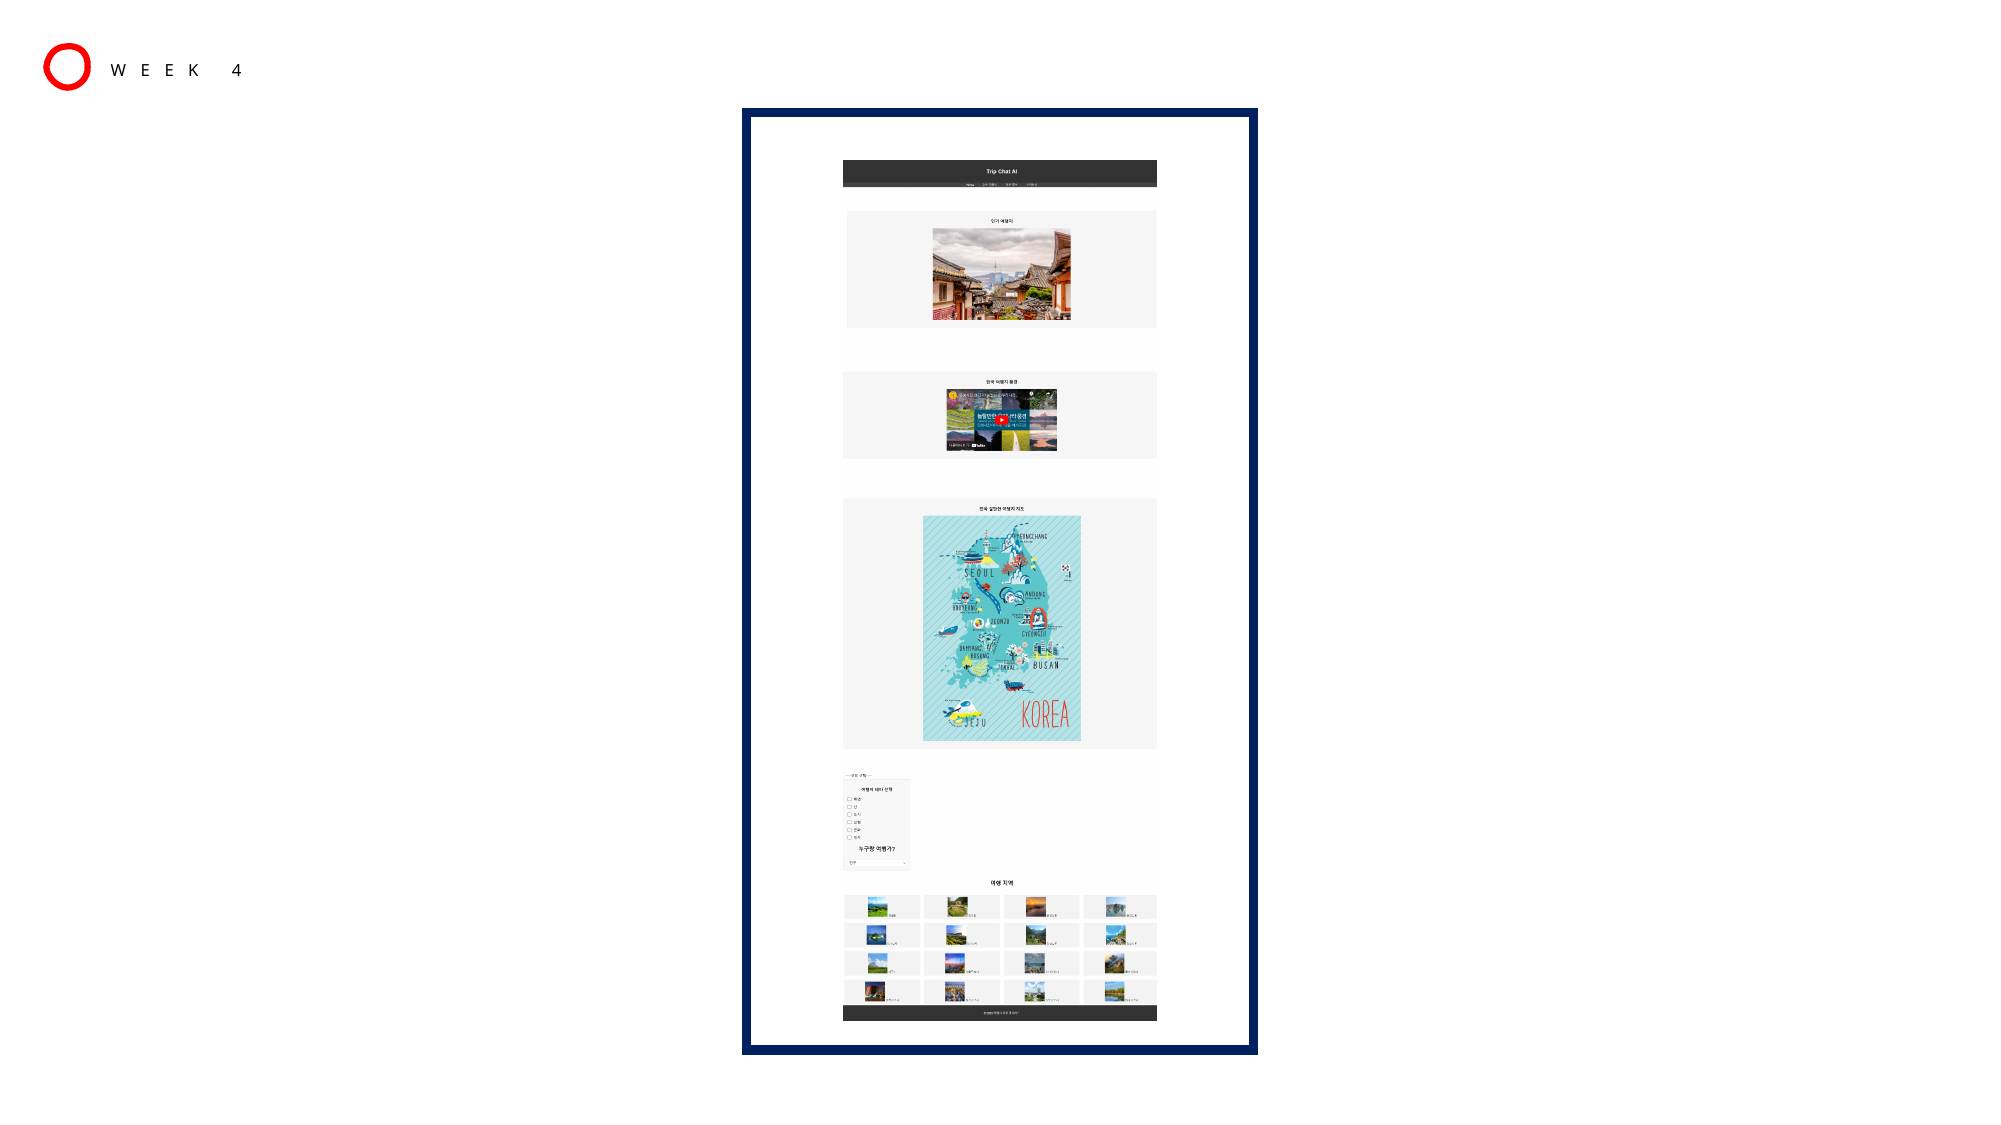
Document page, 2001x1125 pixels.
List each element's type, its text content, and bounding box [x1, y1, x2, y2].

text_box [745, 111, 1255, 1051]
text_box [45, 45, 89, 89]
text_box WEEK 4 [95, 52, 257, 87]
picture [843, 160, 1157, 1021]
